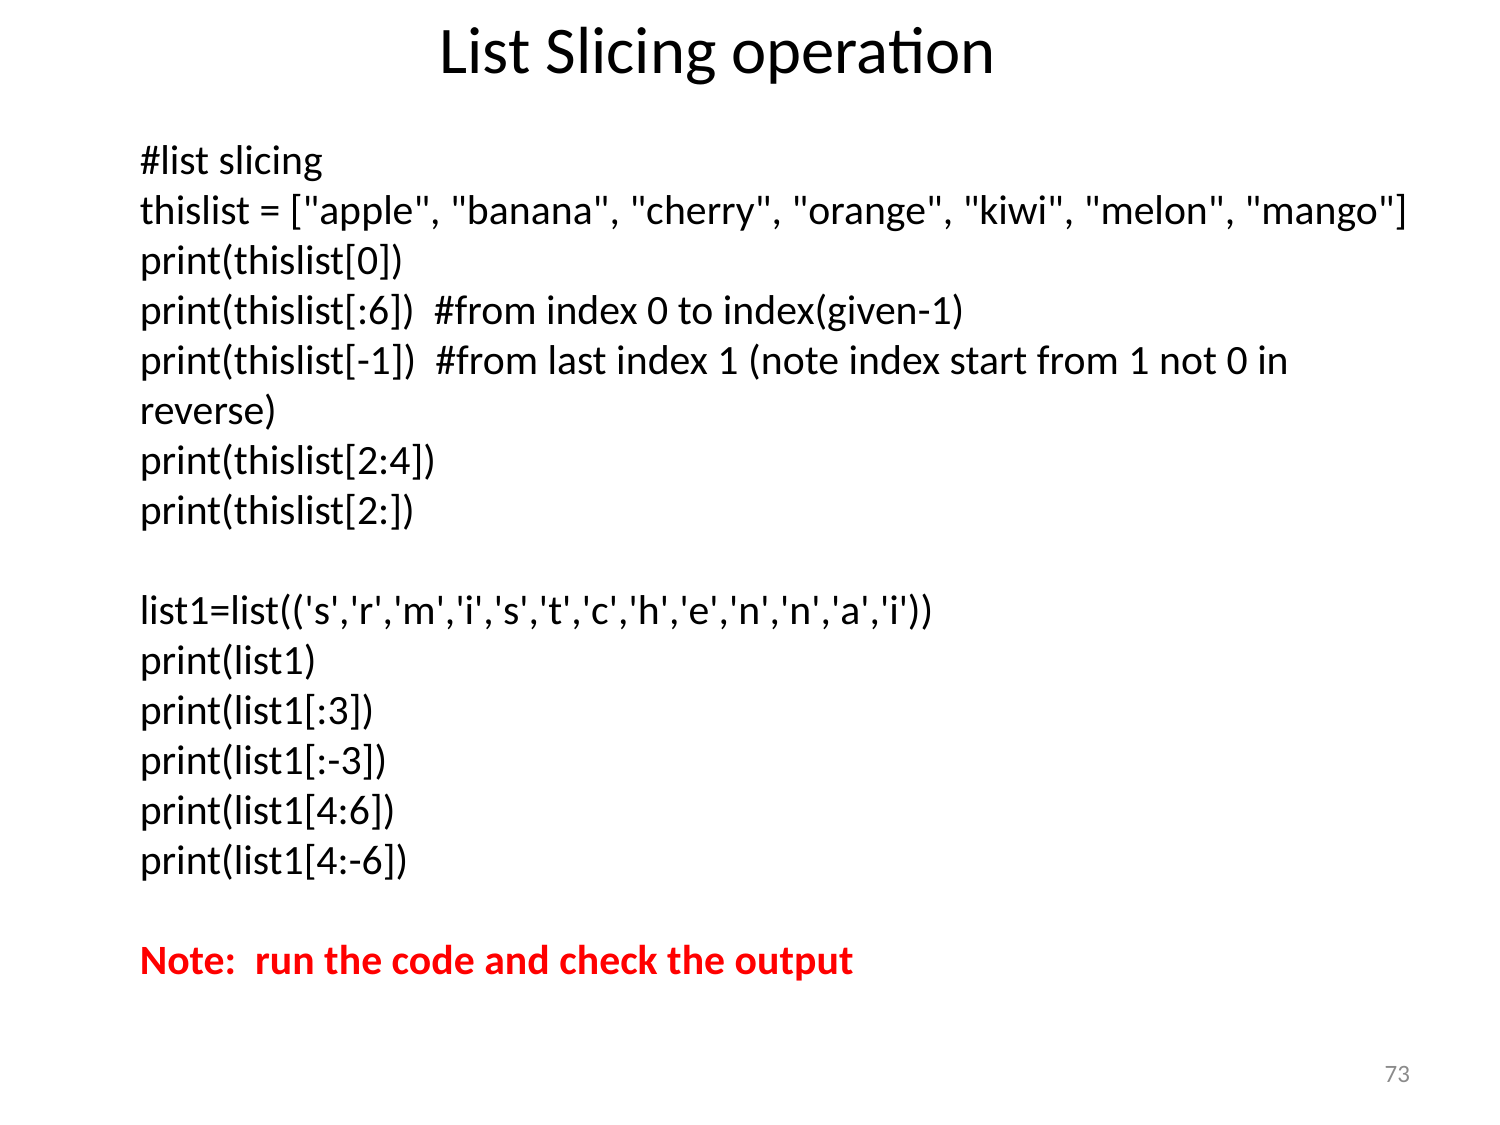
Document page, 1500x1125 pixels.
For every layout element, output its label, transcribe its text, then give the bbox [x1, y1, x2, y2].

slide_number 73 [1074, 1042, 1425, 1103]
text_box List Slicing operation [425, 0, 1200, 95]
text_box #list slicing thislist = ["apple", "banana", "cherry", "orange", "kiwi", "melon", "mango"] print(thislist[0]) print(thislist[:6]) #from index 0 to index(given-1) print(thislist[-1]) #from last index 1 (note index start from 1 not 0 in reverse) print(thislist[2:4]) print(thislist[2:]) list1=list(('s','r','m','i','s','t','c','h','e','n','n','a','i')) print(list1) print(list1[:3]) print(list1[:-3]) print(list1[4:6]) print(list1[4:-6]) Note: run the code and check the output [125, 125, 1438, 991]
